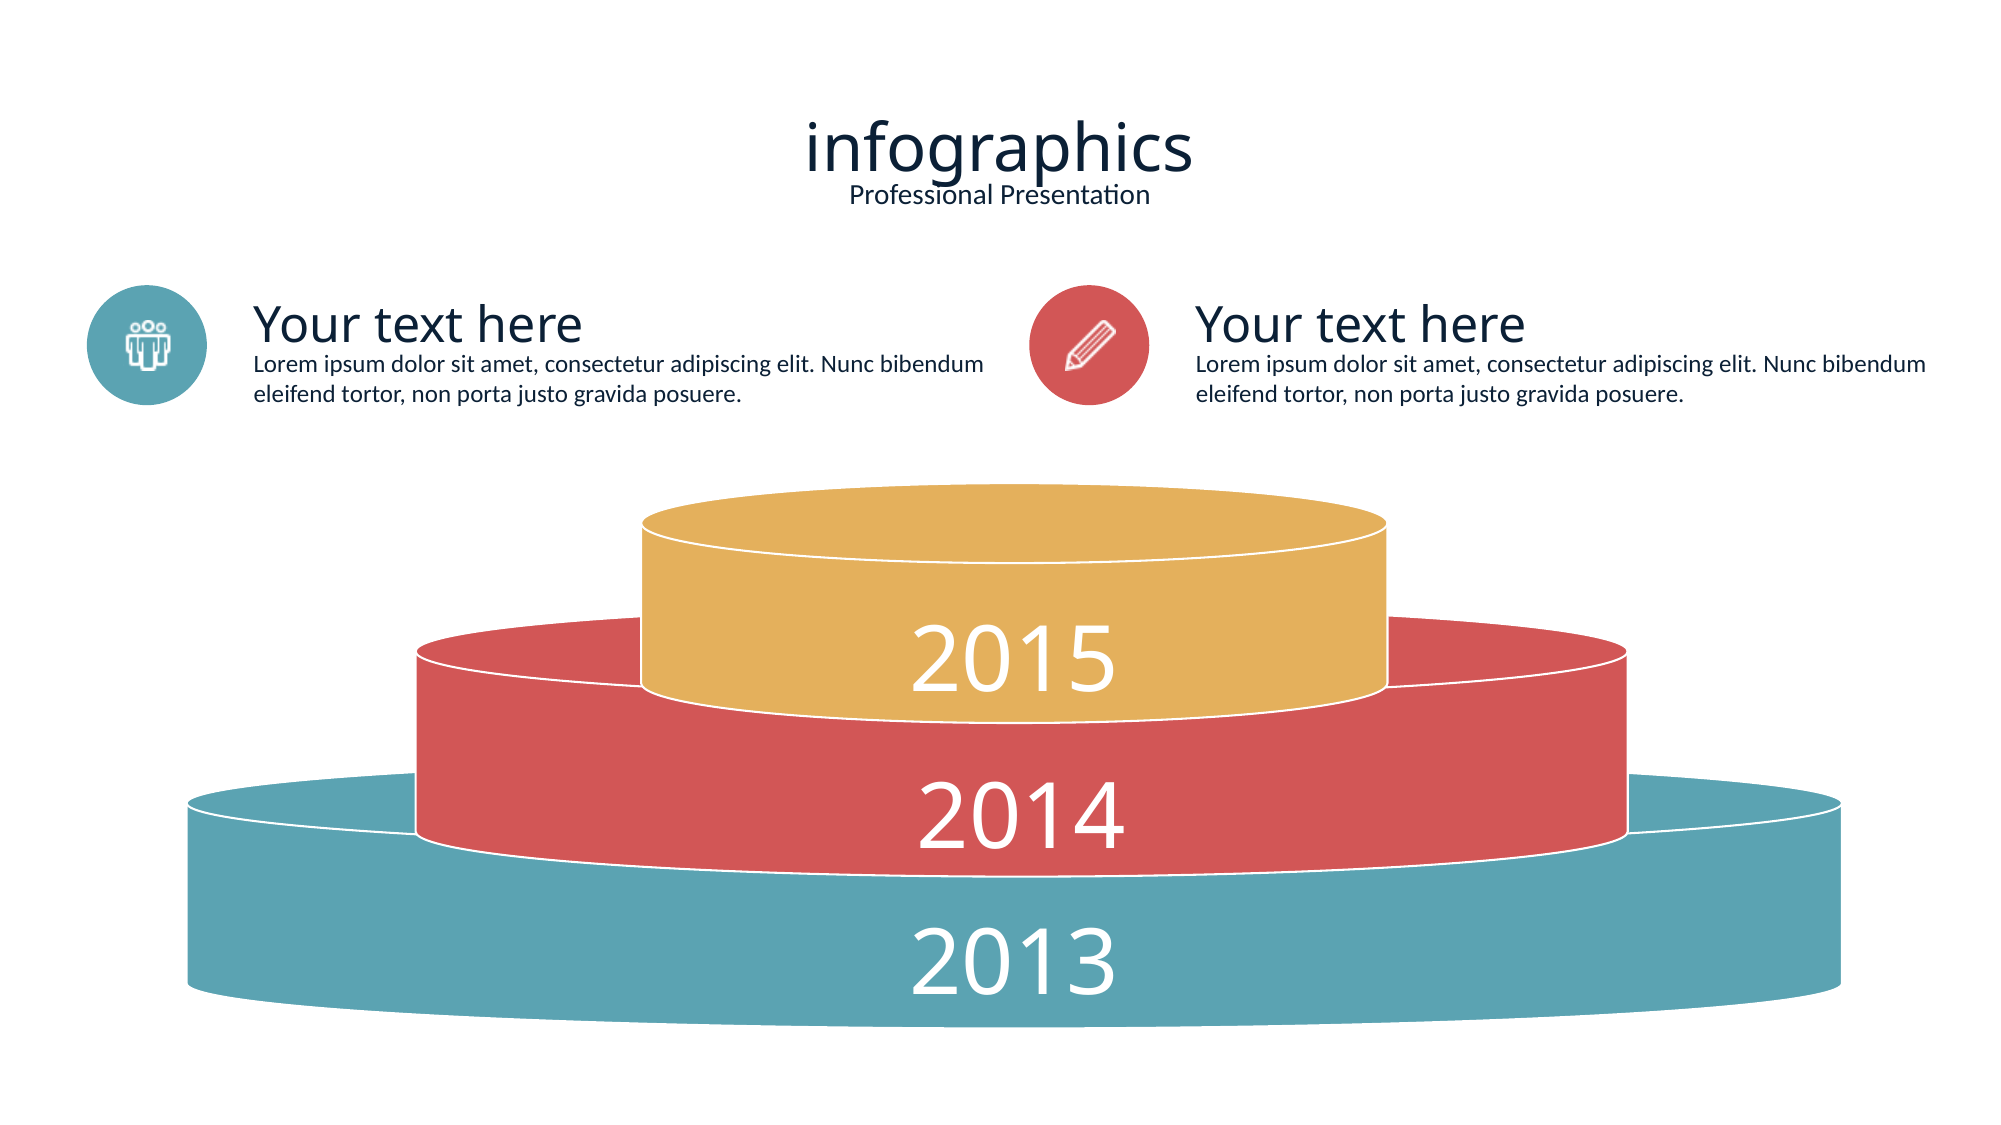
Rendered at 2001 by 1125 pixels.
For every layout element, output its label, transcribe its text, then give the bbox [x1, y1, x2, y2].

picture [1065, 320, 1116, 371]
text_box Your text here [1181, 285, 1989, 360]
picture [123, 320, 174, 371]
text_box [85, 284, 208, 407]
text_box Your text here [238, 285, 1047, 360]
text_box Lorem ipsum dolor sit amet, consectetur adipiscing elit. Nunc bibendum eleifend tortor, non porta justo gravida posuere. [1181, 360, 1989, 415]
text_box [1028, 284, 1151, 407]
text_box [132, 97, 1868, 219]
text_box Lorem ipsum dolor sit amet, consectetur adipiscing elit. Nunc bibendum eleifend tortor, non porta justo gravida posuere. [238, 360, 1047, 415]
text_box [186, 483, 1842, 1029]
